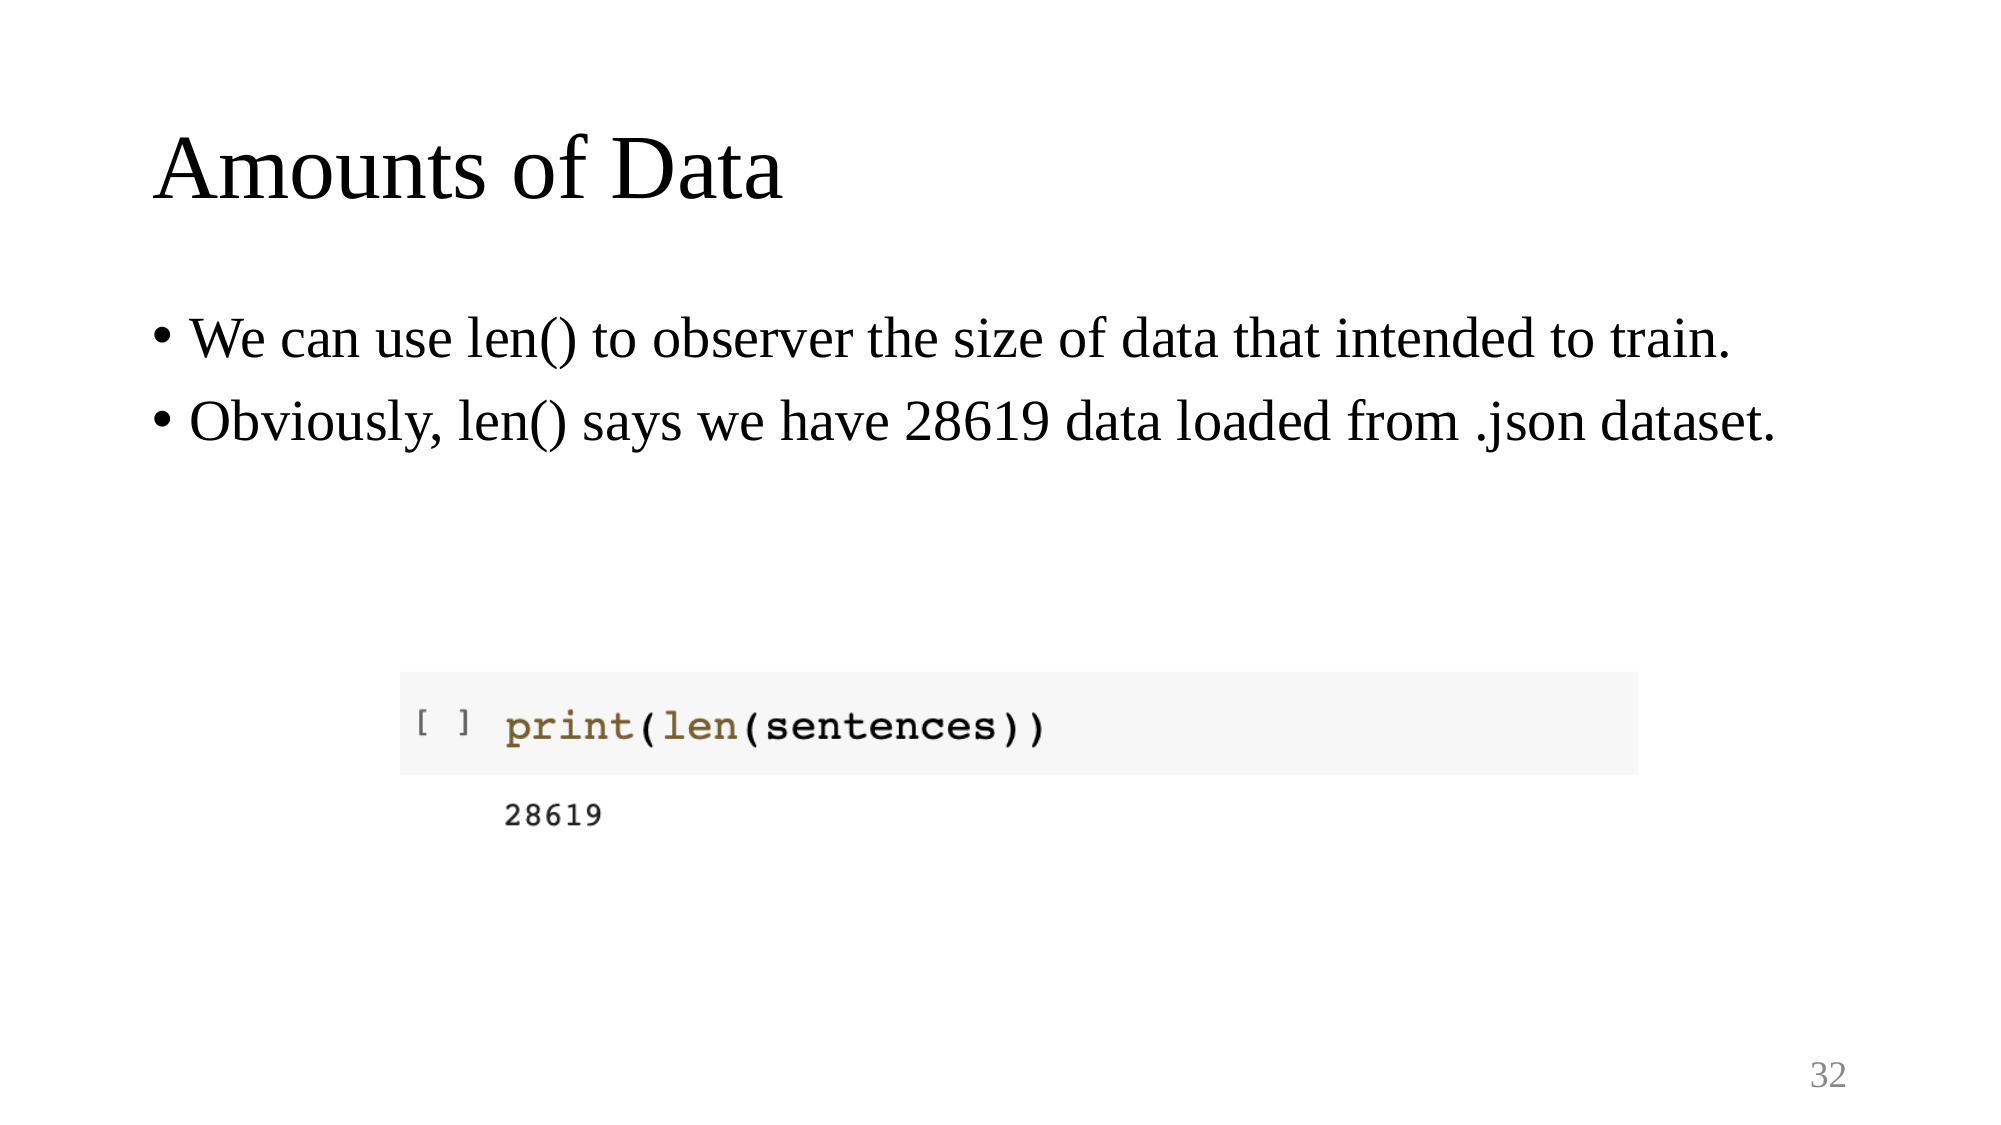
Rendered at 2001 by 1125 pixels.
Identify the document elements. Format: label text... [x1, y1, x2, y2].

list We can use len() to observer the size of data that intended to train. Obviously, len() says we have 28619 data loaded from .json dataset. [137, 299, 1863, 484]
title Amounts of Data [137, 59, 1863, 278]
slide_number 32 [1412, 1042, 1863, 1103]
picture [400, 666, 1638, 860]
